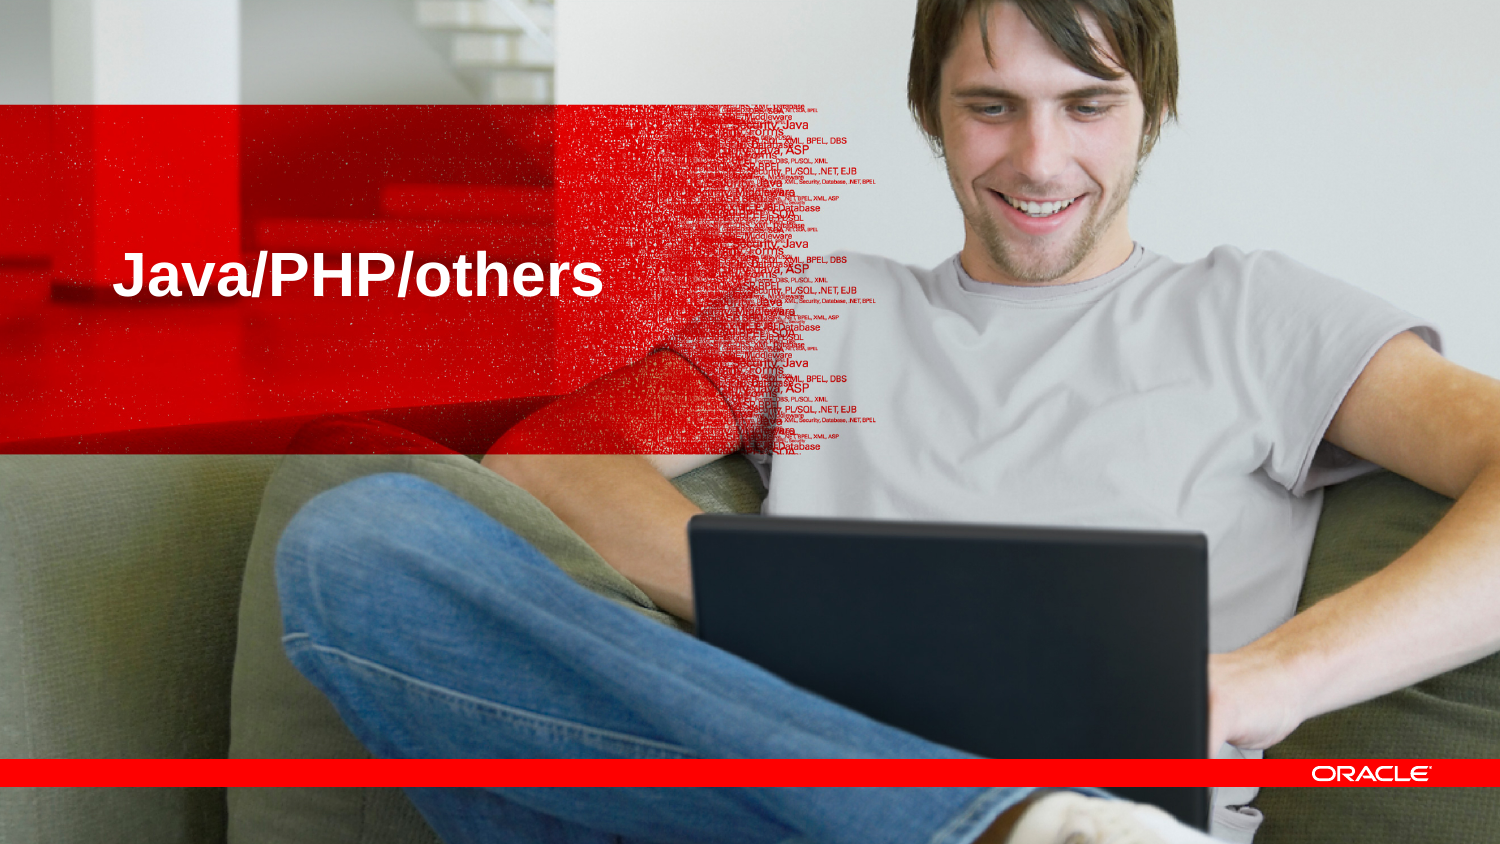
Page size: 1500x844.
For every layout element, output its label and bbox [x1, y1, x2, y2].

picture [0, 0, 1500, 759]
text_box [0, 759, 1500, 788]
picture [0, 788, 1500, 844]
